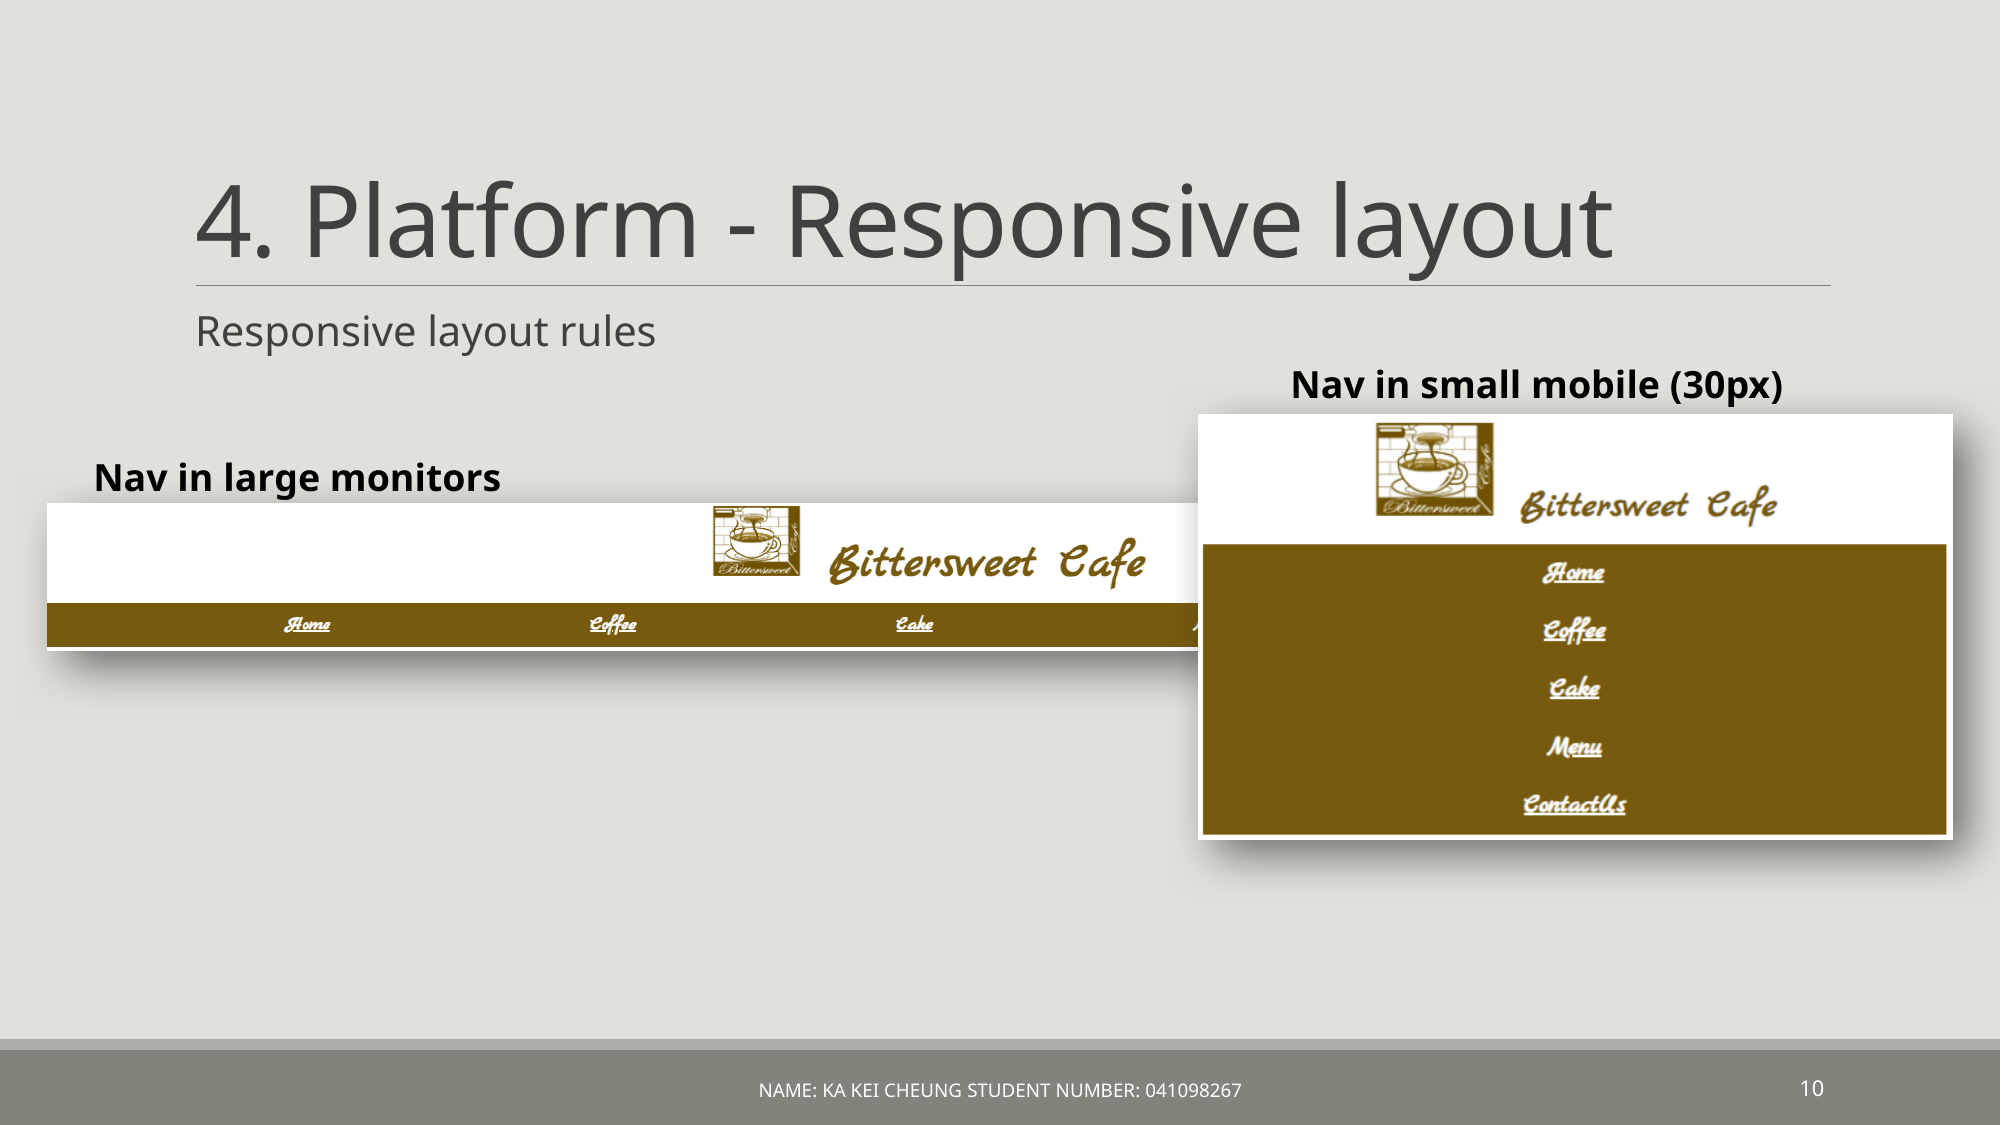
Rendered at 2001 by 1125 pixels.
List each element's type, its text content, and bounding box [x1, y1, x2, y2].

text_box Nav in large monitors (50px) [78, 446, 599, 487]
text_box Nav in small mobile (30px) [1275, 353, 1813, 396]
picture [46, 414, 1953, 841]
list Responsive layout rules [180, 302, 1830, 485]
list Responsive layout rules [180, 702, 1830, 963]
footer Name: Ka Kei Cheung Student Number: 041098267 [604, 1059, 1396, 1120]
title 4. Platform - Responsive layout [180, 47, 1830, 285]
slide_number 10 [1624, 1059, 1840, 1120]
